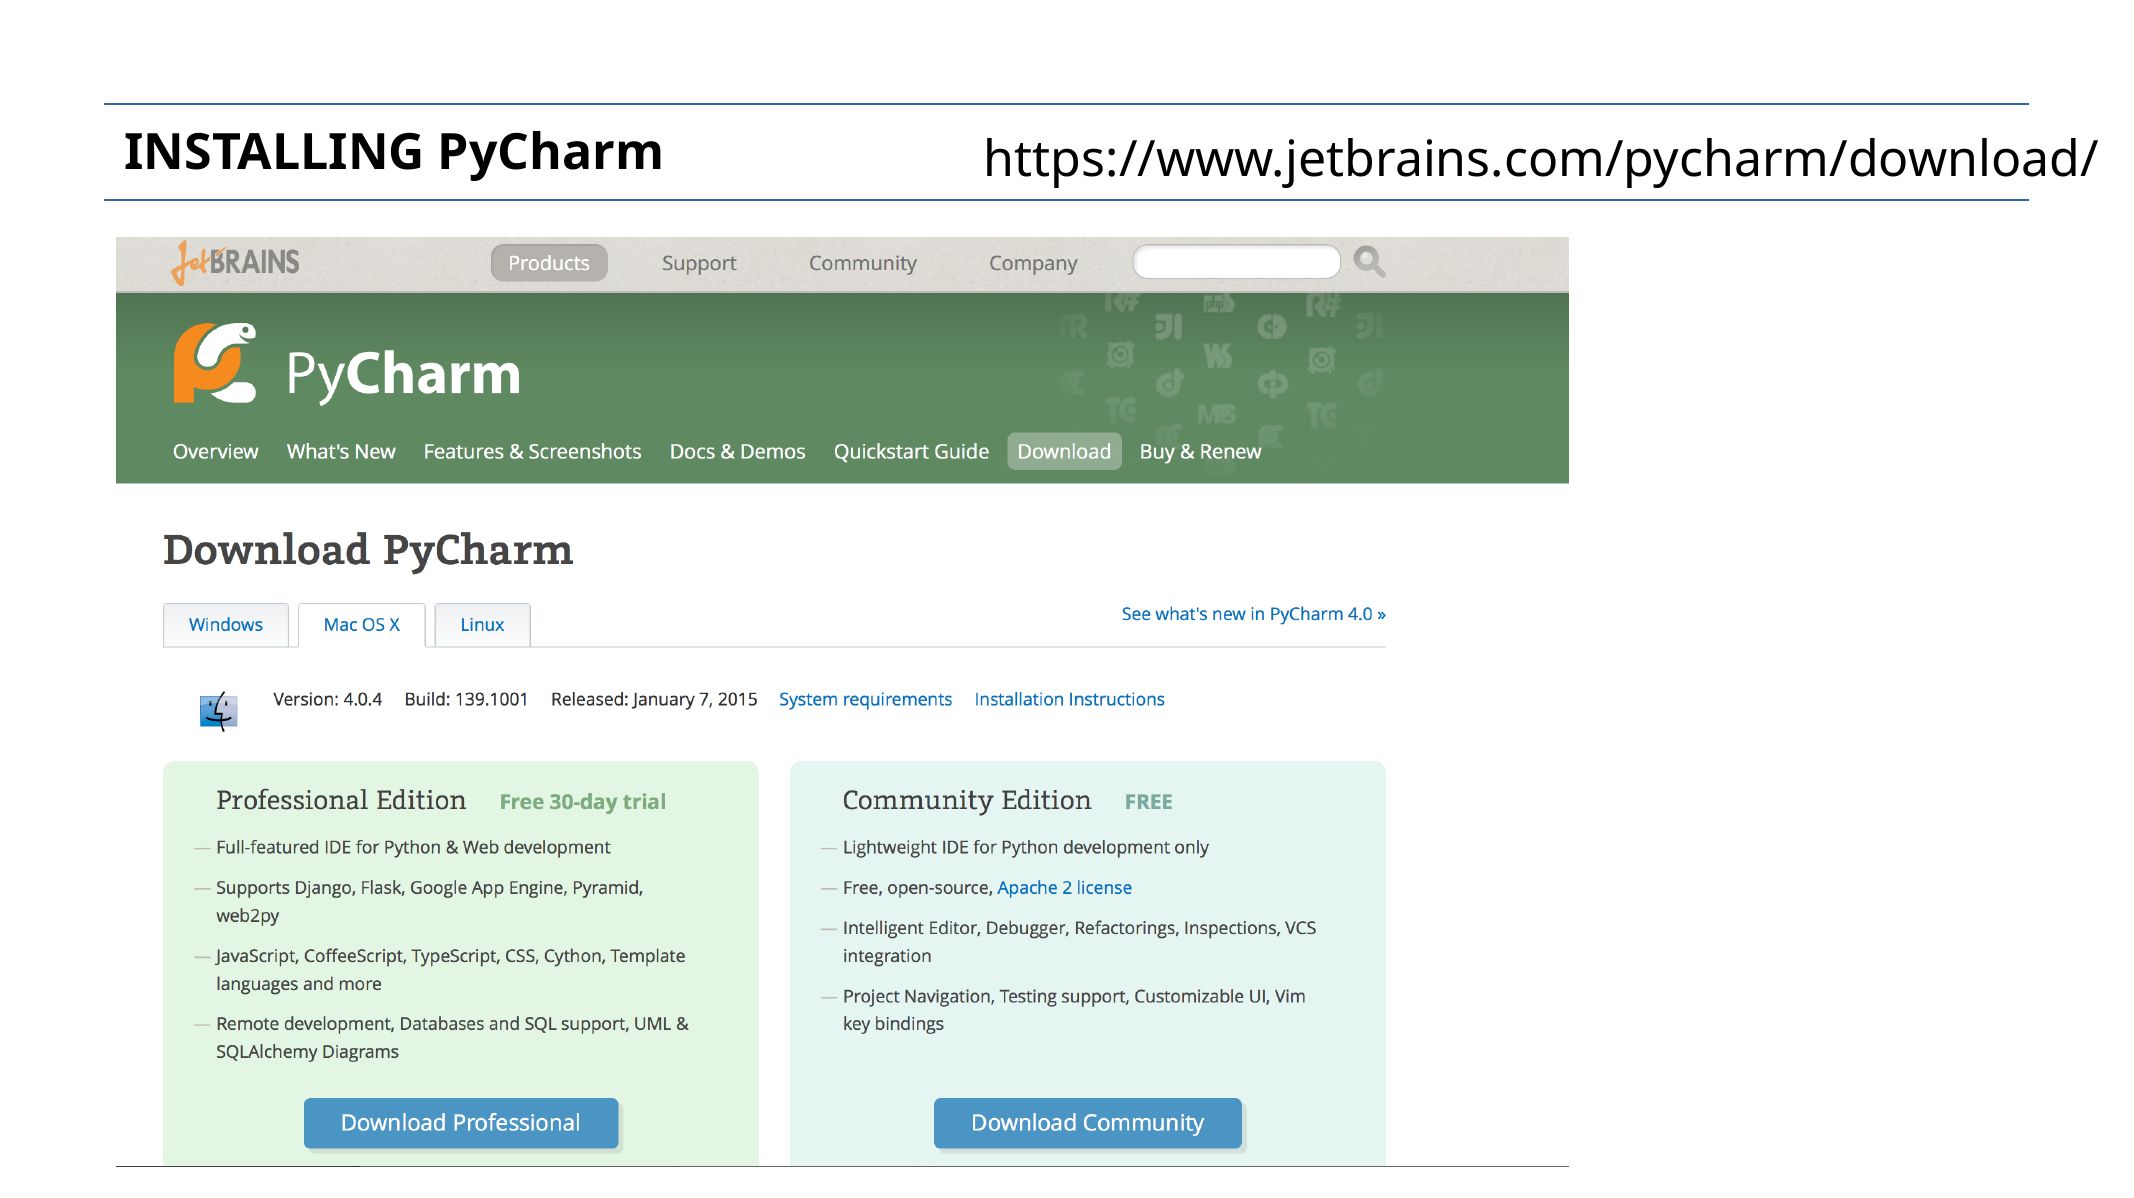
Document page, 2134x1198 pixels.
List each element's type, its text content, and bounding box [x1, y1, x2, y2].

picture [116, 237, 1570, 1167]
text_box https://www.jetbrains.com/pycharm/download/ [975, 117, 2108, 195]
text_box INSTALLING PyCharm [116, 111, 673, 188]
